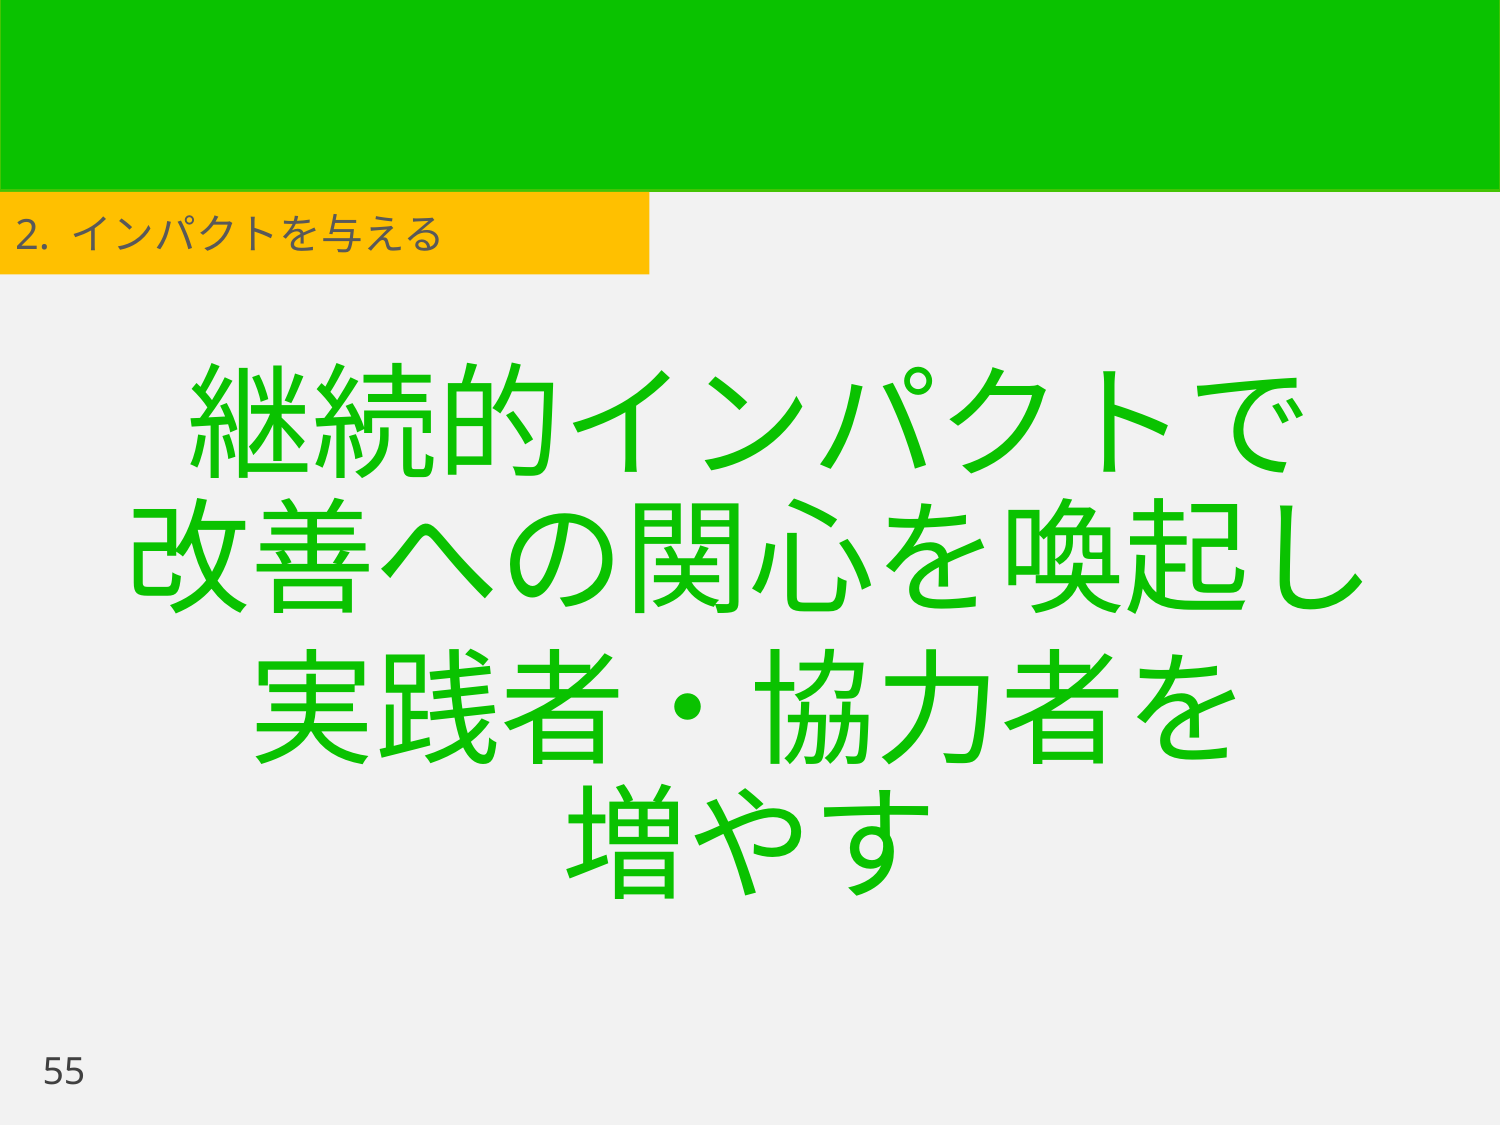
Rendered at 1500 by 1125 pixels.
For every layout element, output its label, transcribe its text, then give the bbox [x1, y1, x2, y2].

list 継続的インパクトで 改善への関心を喚起し 実践者・協力者を 増やす [103, 277, 1397, 1000]
slide_number 55 [27, 1042, 146, 1102]
text_box 2. インパクトを与える [0, 191, 650, 275]
